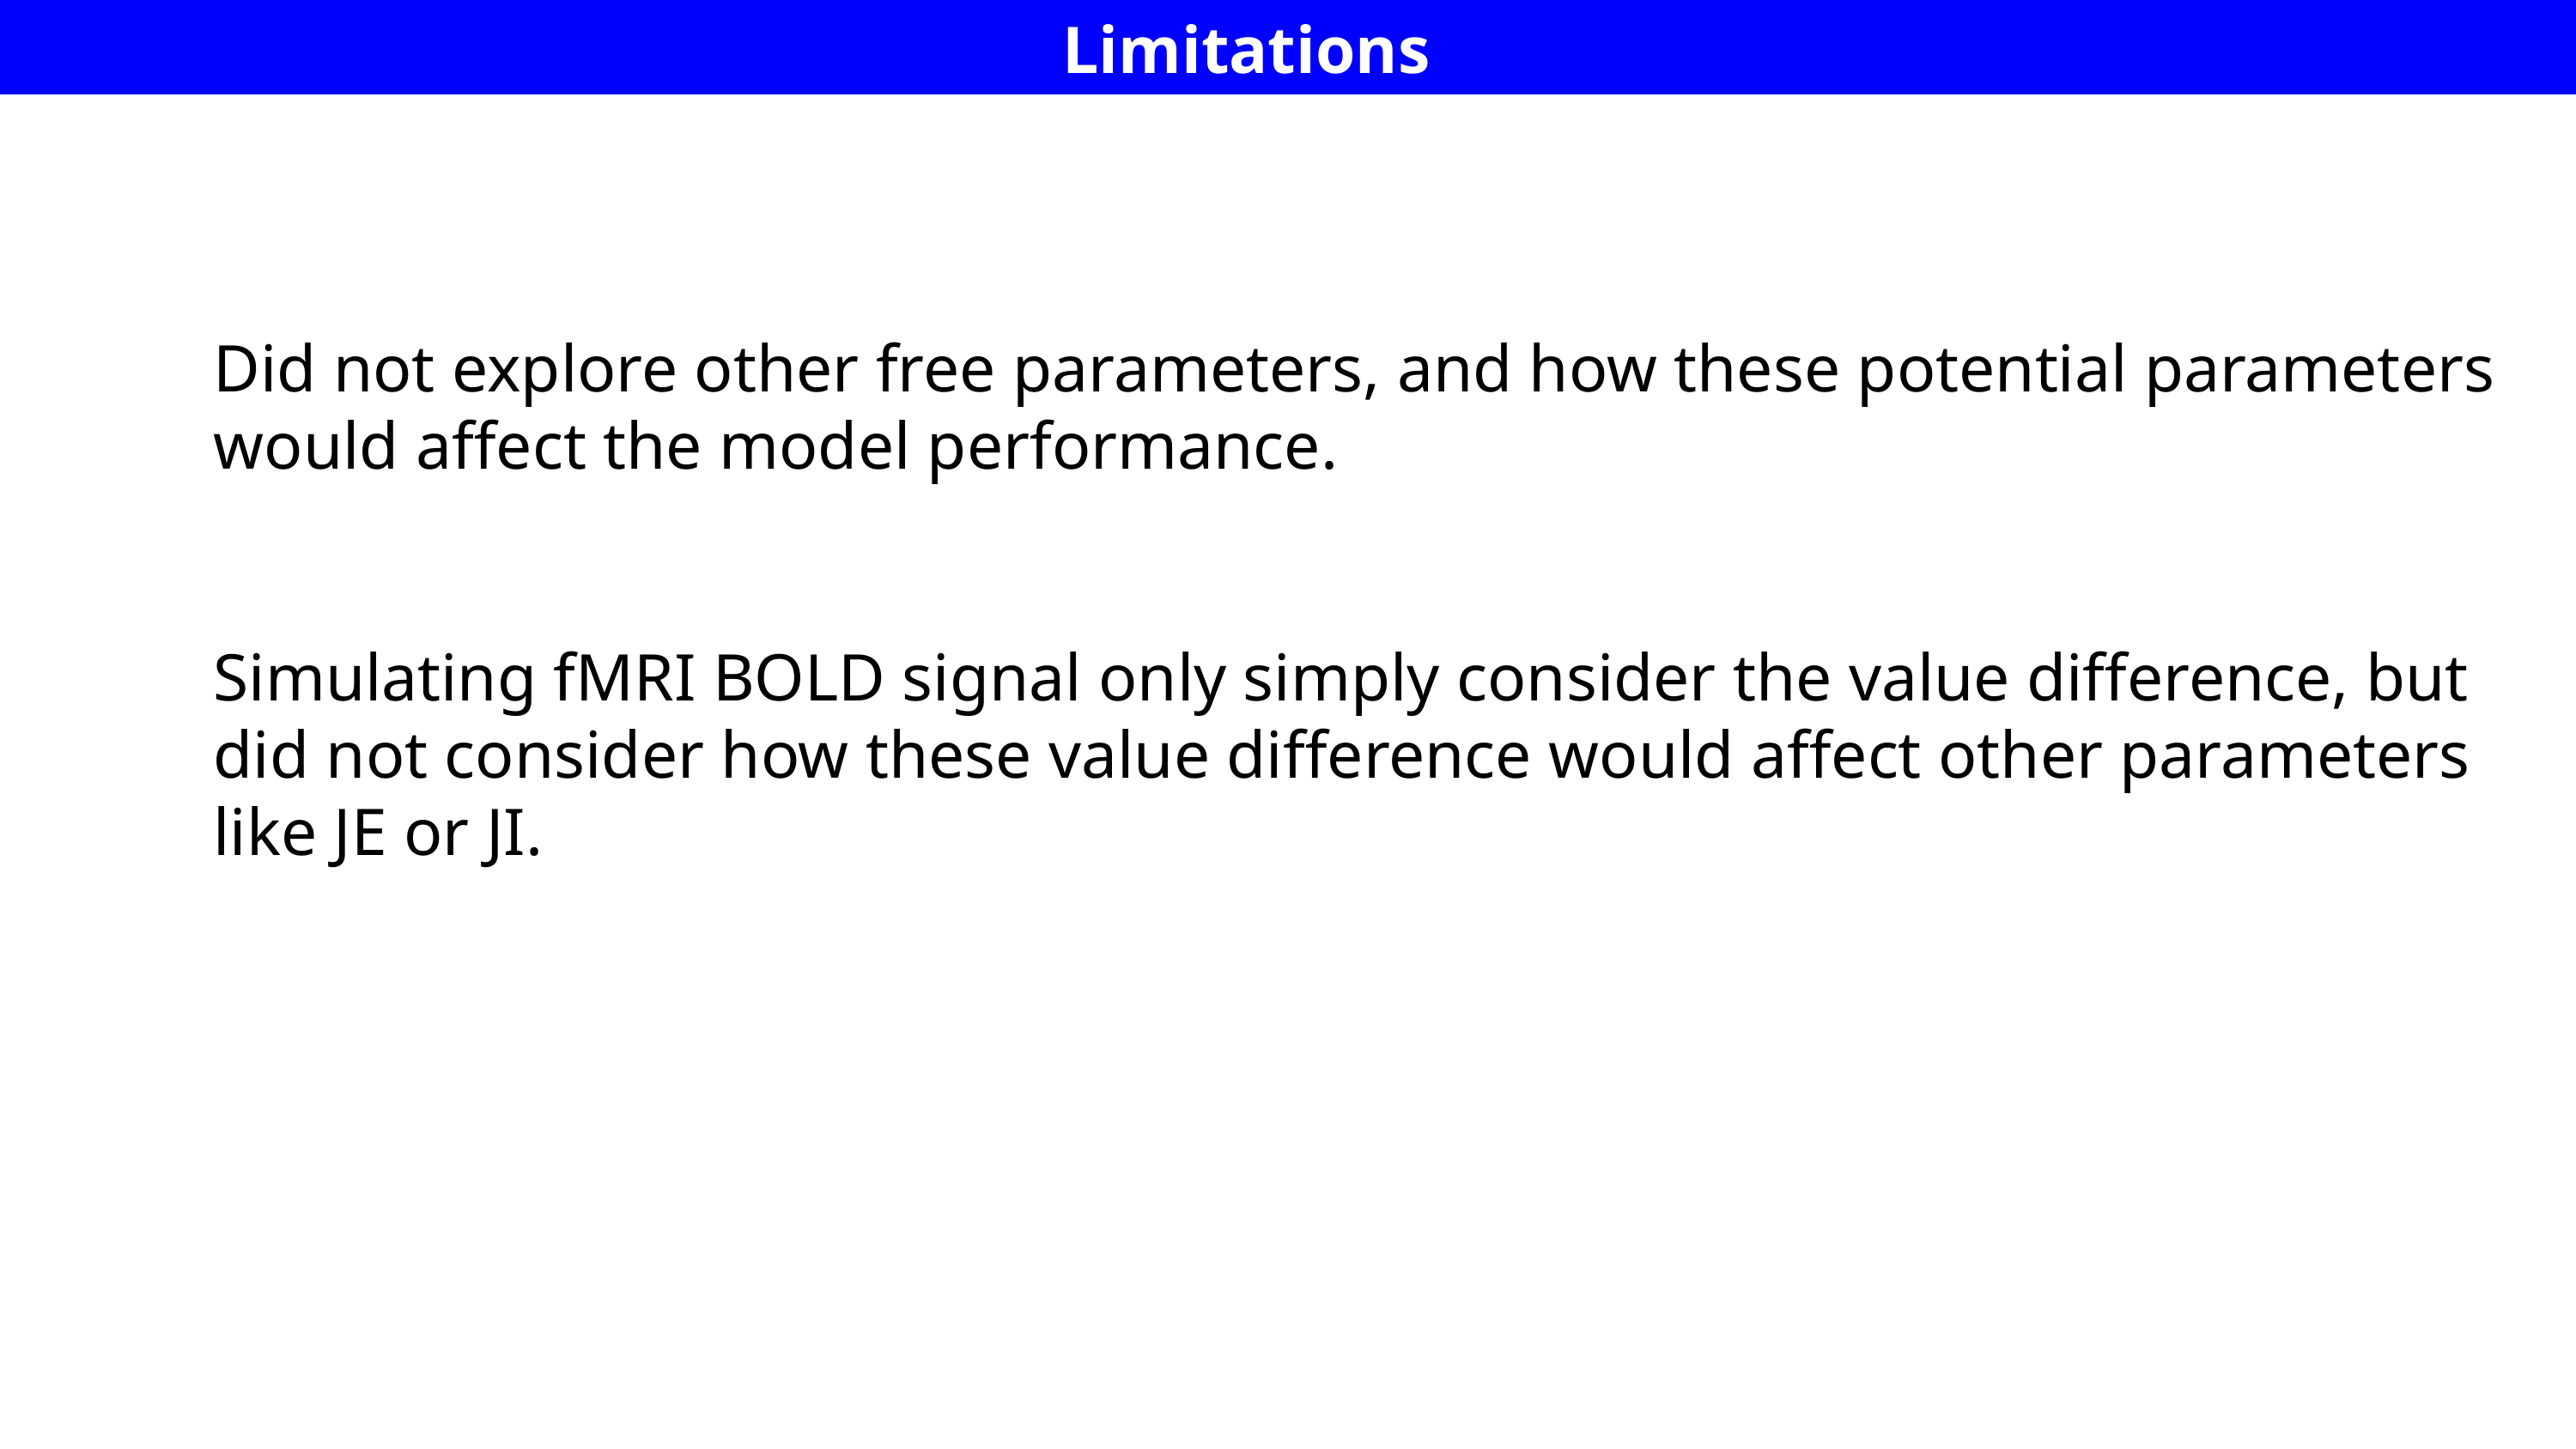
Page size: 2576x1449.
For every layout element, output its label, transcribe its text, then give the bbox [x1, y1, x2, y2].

text_box Limitations [1049, 3, 1443, 93]
text_box Did not explore other free parameters, and how these potential parameters would affect the model performance. Simulating fMRI BOLD signal only simply consider the value difference, but did not consider how these value difference would affect other parameters like JE or JI. [200, 321, 2530, 1106]
text_box [0, 0, 2576, 94]
